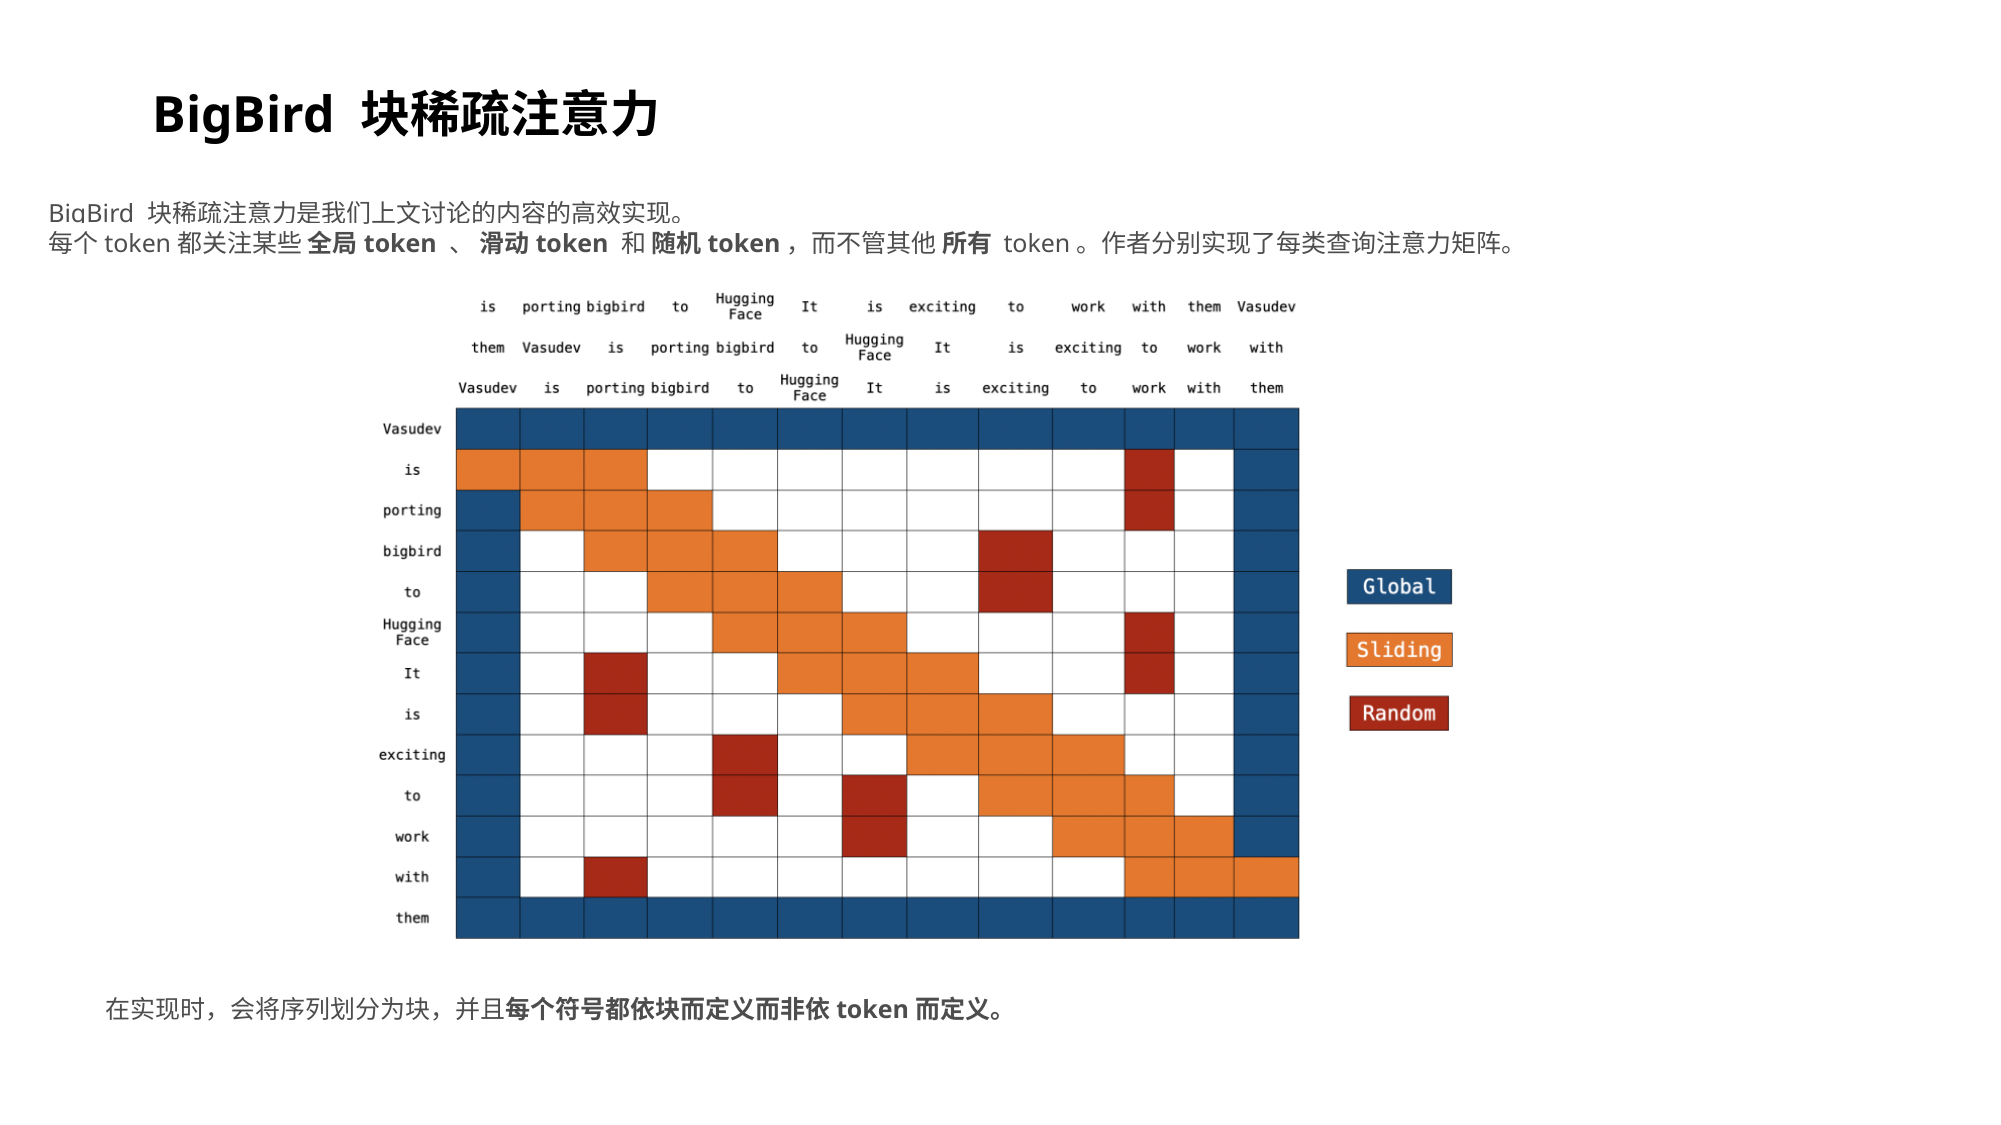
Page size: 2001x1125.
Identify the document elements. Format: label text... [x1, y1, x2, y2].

text_box BigBird 块稀疏注意力是我们上文讨论的内容的高效实现。 每个token都关注某些 全局token 、 滑动token 和 随机token，而不管其他 所有 token。作者分别实现了每类查询注意力矩阵。 [33, 189, 1542, 295]
text_box 在实现时，会将序列划分为块，并且每个符号都依块而定义而非依token而定义。 [90, 985, 1330, 1031]
picture [374, 282, 1465, 951]
text_box BigBird 块稀疏注意力 [137, 7, 1863, 226]
